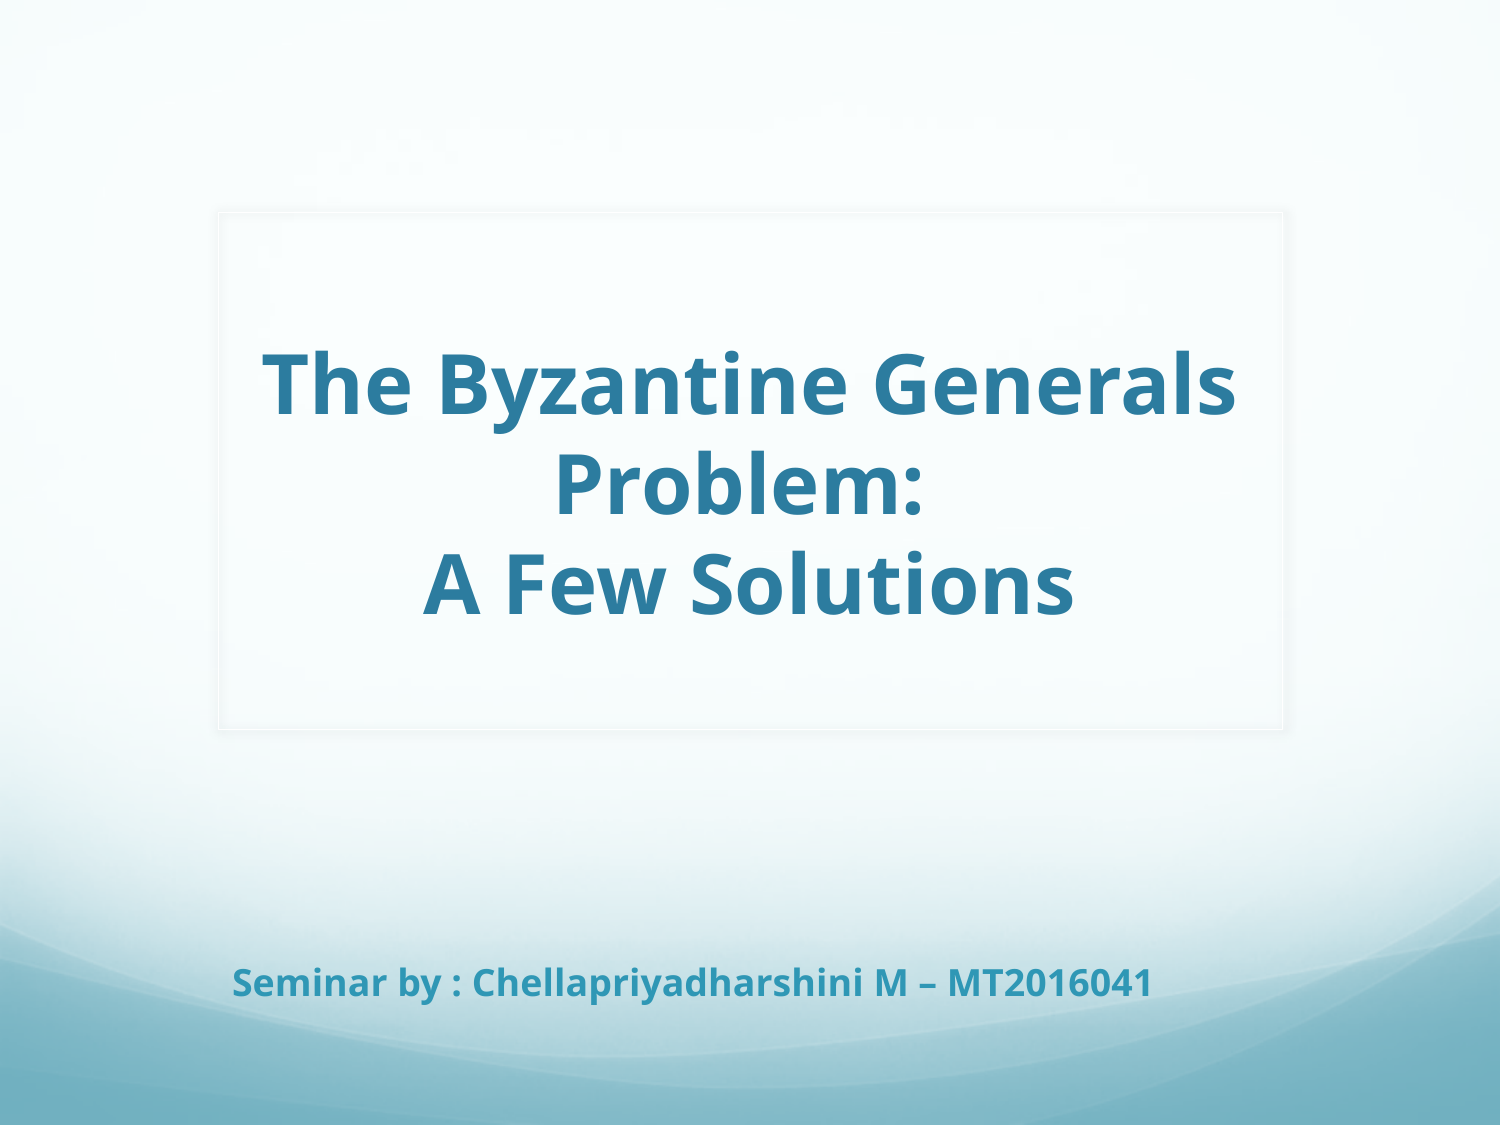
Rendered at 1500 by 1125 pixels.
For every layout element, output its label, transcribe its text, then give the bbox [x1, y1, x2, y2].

title The Byzantine Generals Problem: A Few Solutions [217, 355, 1283, 639]
subtitle Seminar by : Chellapriyadharshini M – MT2016041 [217, 951, 1283, 1057]
